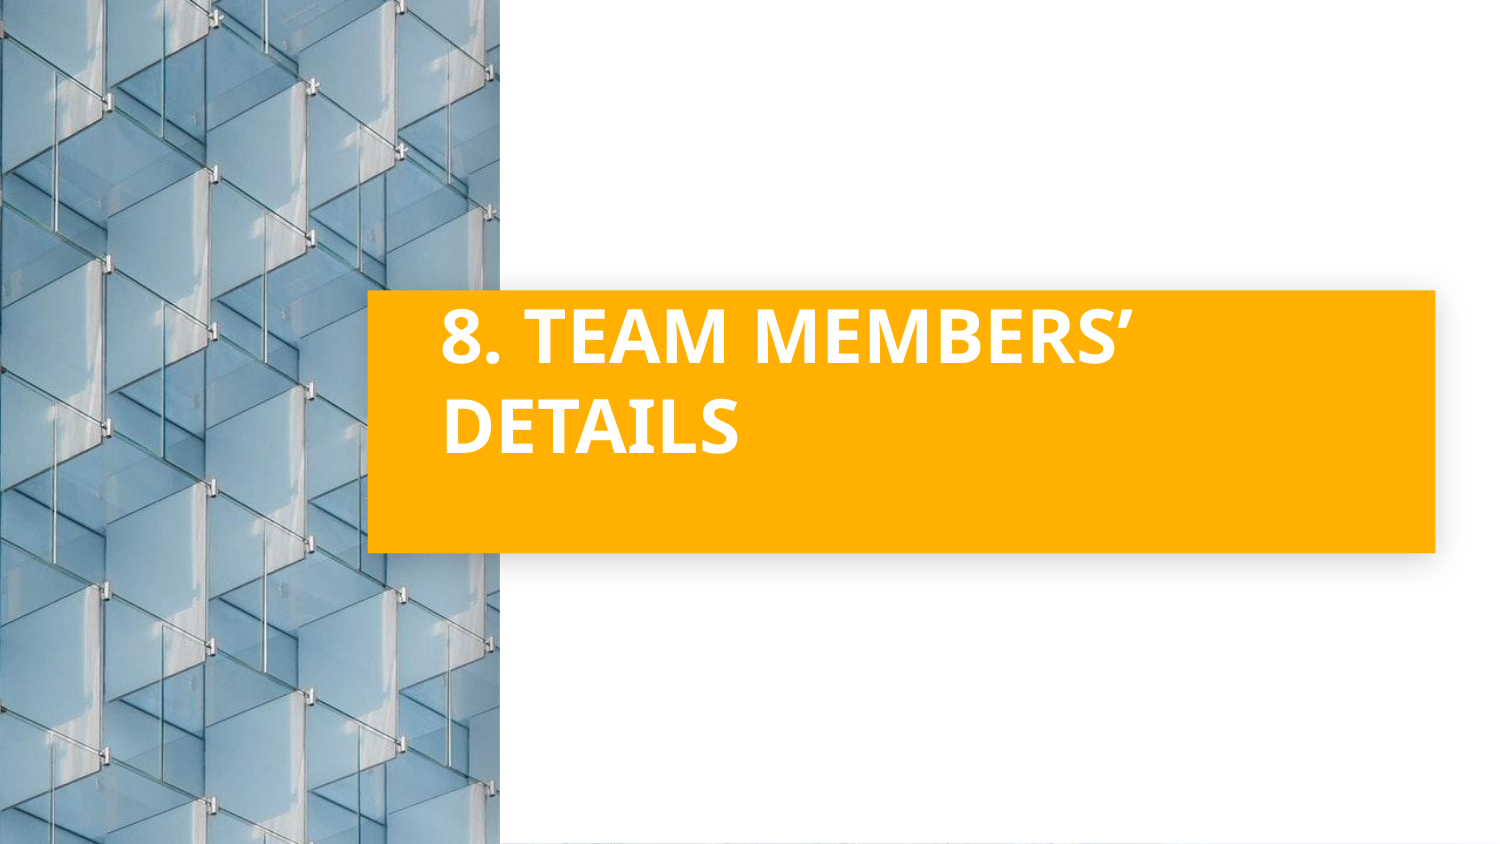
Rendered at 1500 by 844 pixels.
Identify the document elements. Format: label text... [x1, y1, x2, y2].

title 8. TEAM MEMBERS’ DETAILS [425, 334, 1425, 484]
picture [0, 0, 499, 844]
